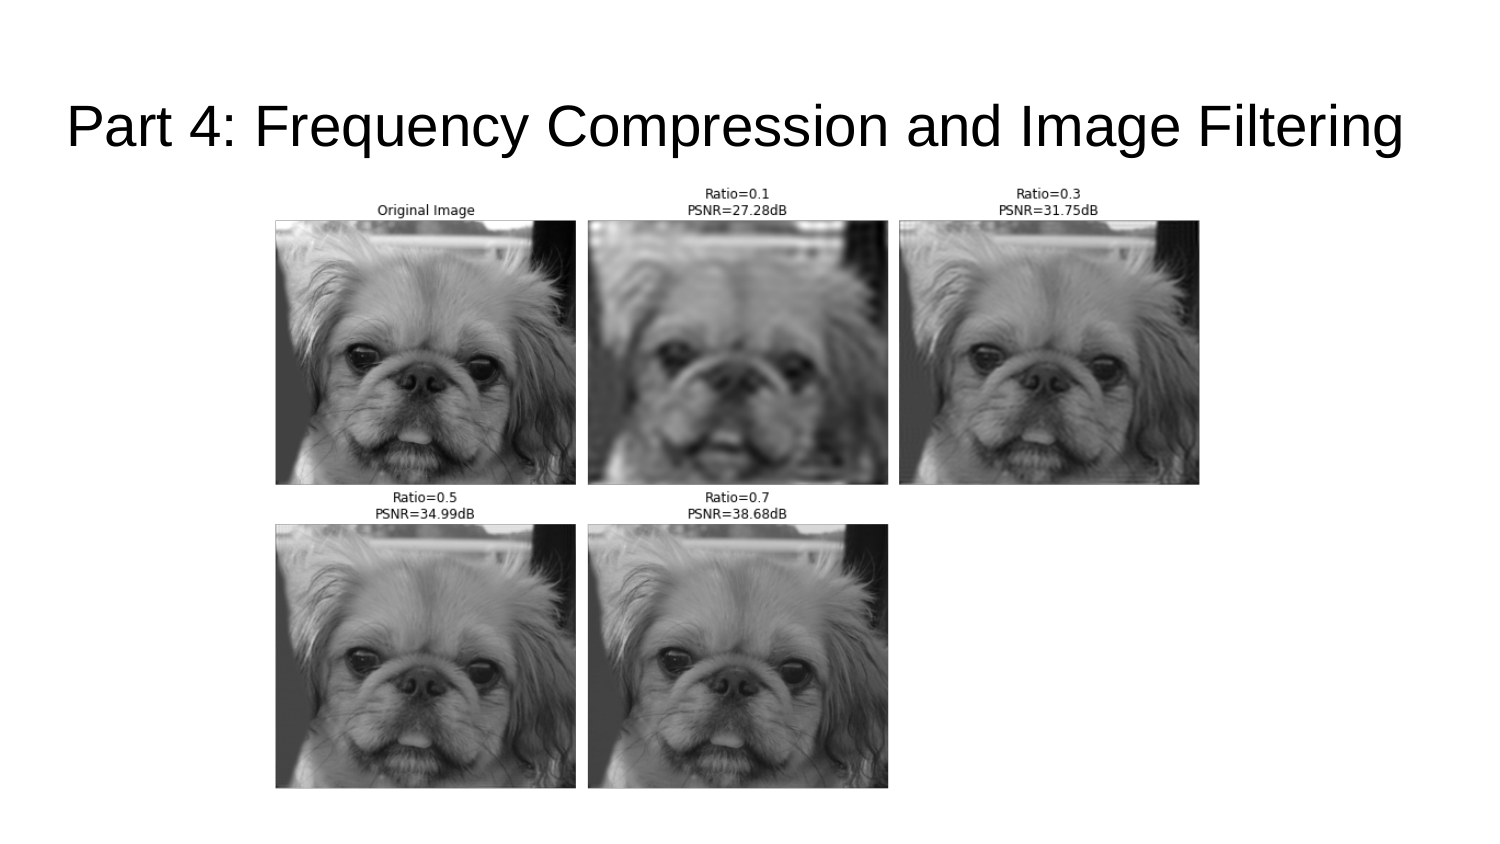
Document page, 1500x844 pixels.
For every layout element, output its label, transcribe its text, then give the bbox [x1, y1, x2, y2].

title Part 4: Frequency Compression and Image Filtering [51, 72, 1449, 167]
picture [268, 180, 1206, 797]
